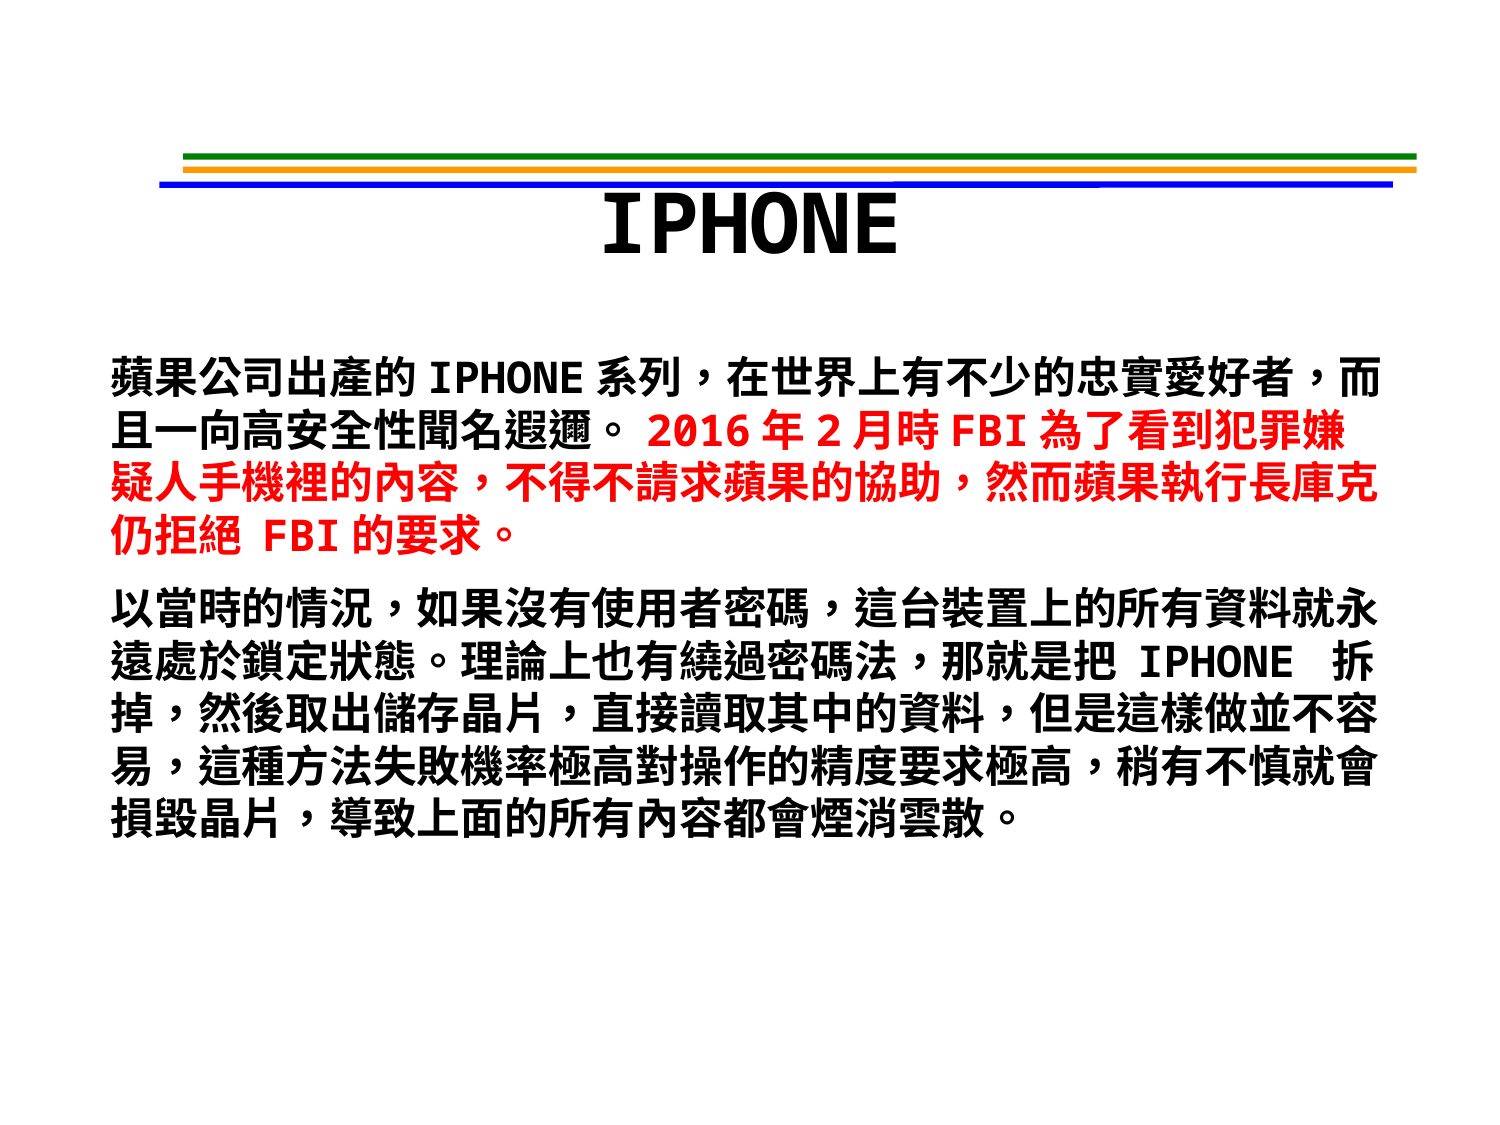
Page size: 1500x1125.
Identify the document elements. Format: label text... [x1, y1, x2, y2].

title IPHONE [0, 170, 1500, 271]
text_box 蘋果公司出產的IPHONE系列，在世界上有不少的忠實愛好者，而且一向高安全性聞名遐邇。2016年2月時FBI為了看到犯罪嫌疑人手機裡的內容，不得不請求蘋果的協助，然而蘋果執行長庫克仍拒絕 FBI的要求。 以當時的情況，如果沒有使用者密碼，這台裝置上的所有資料就永遠處於鎖定狀態。理論上也有繞過密碼法，那就是把 iPhone 拆掉，然後取出儲存晶片，直接讀取其中的資料，但是這樣做並不容易，這種方法失敗機率極高對操作的精度要求極高，稍有不慎就會損毀晶片，導致上面的所有內容都會煙消雲散。 [99, 270, 1401, 945]
